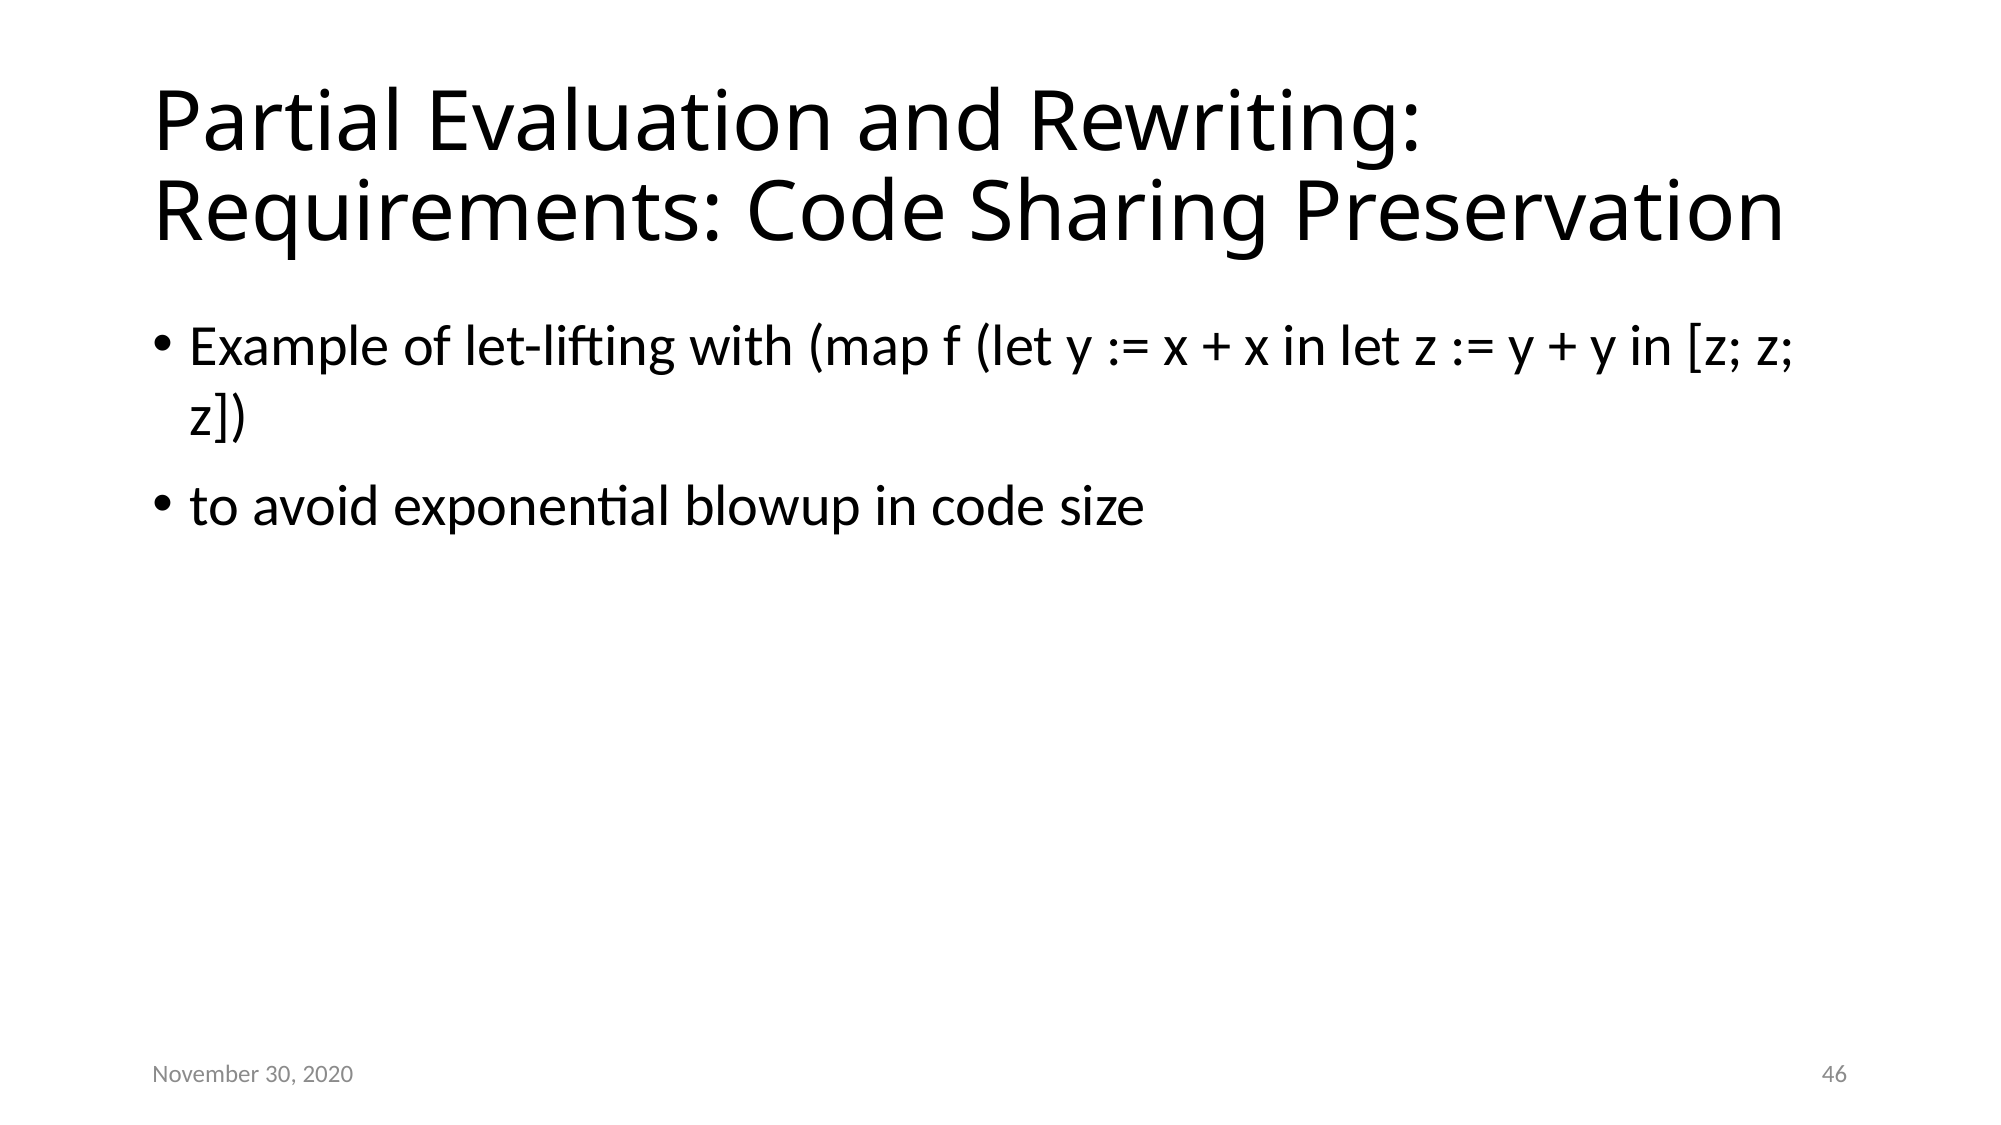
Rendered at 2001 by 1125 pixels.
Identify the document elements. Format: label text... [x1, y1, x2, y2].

title Partial Evaluation and Rewriting: Requirements: Code Sharing Preservation [137, 59, 1863, 278]
list Example of let-lifting with (map f (let y := x + x in let z := y + y in [z; z; z]) to avoid exponential blowup in code size [137, 299, 1863, 1014]
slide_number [137, 1042, 588, 1103]
slide_number 46 [1412, 1042, 1863, 1103]
